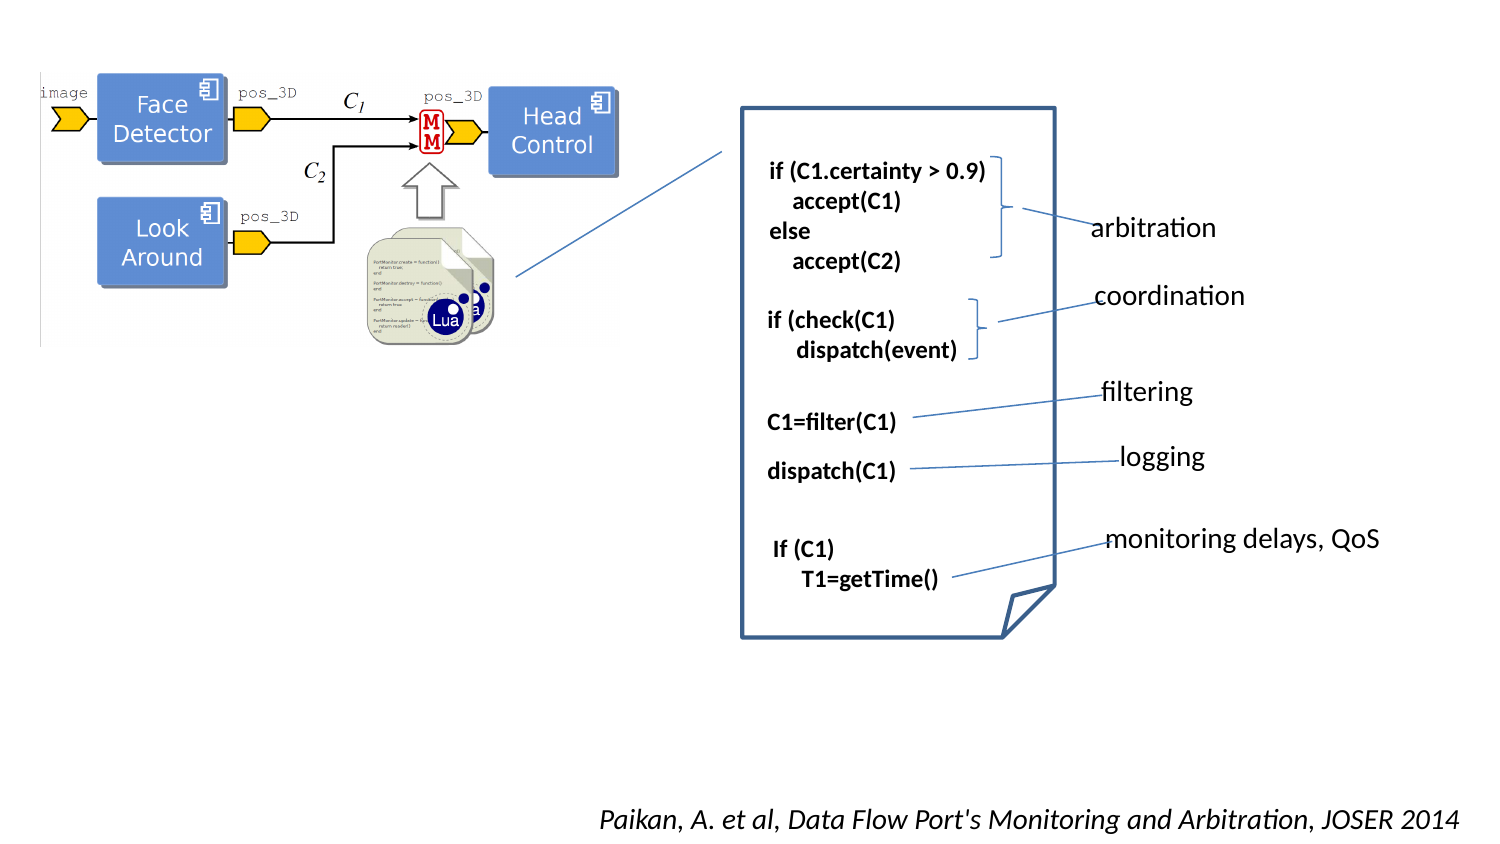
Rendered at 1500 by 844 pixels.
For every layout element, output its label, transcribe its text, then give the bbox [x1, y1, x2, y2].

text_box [757, 511, 1372, 601]
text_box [754, 146, 1214, 267]
picture [40, 72, 620, 347]
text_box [752, 429, 1208, 493]
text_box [752, 364, 1195, 429]
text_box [515, 107, 1055, 638]
text_box Paikan, A. et al, Data Flow Port's Monitoring and Arbitration, JOSER 2014 [584, 793, 1500, 843]
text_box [752, 268, 1240, 403]
